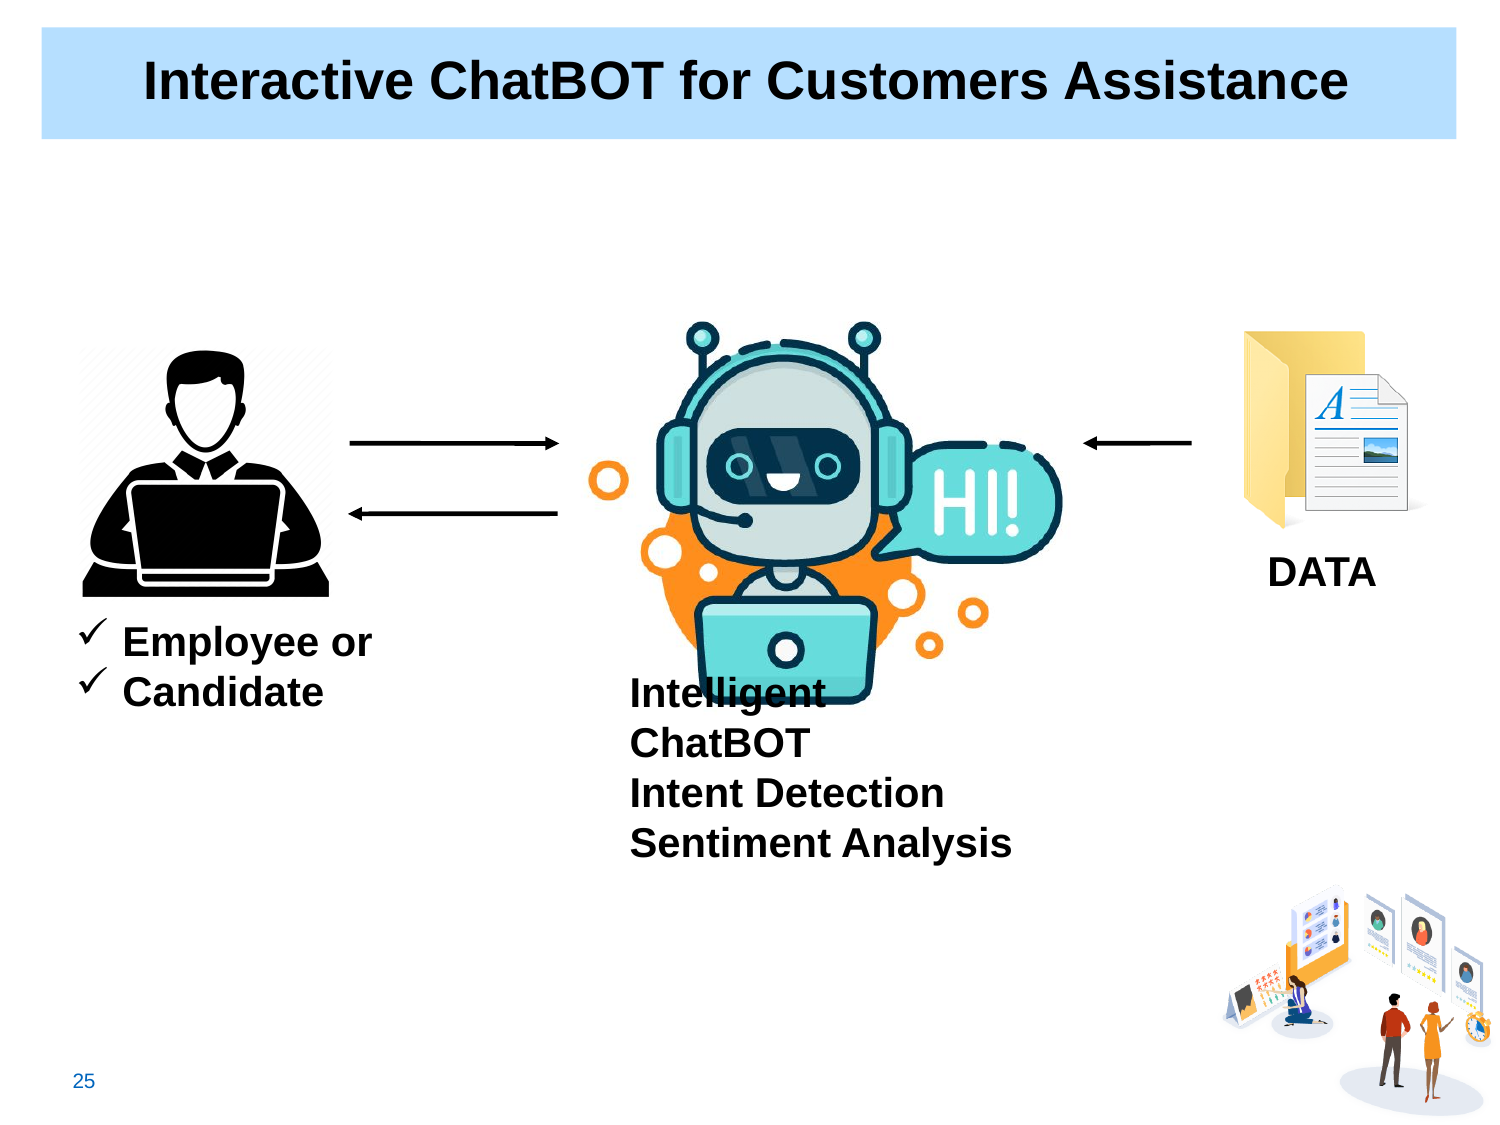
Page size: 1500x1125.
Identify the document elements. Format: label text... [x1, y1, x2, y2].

picture [1213, 884, 1500, 1125]
title Interactive ChatBOT for Customers Assistance [47, 17, 1447, 119]
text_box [60, 345, 407, 723]
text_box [1202, 304, 1437, 603]
text_box Intelligent ChatBOT Intent Detection Sentiment Analysis [614, 731, 1034, 873]
text_box [41, 27, 1457, 140]
picture [575, 304, 1084, 723]
